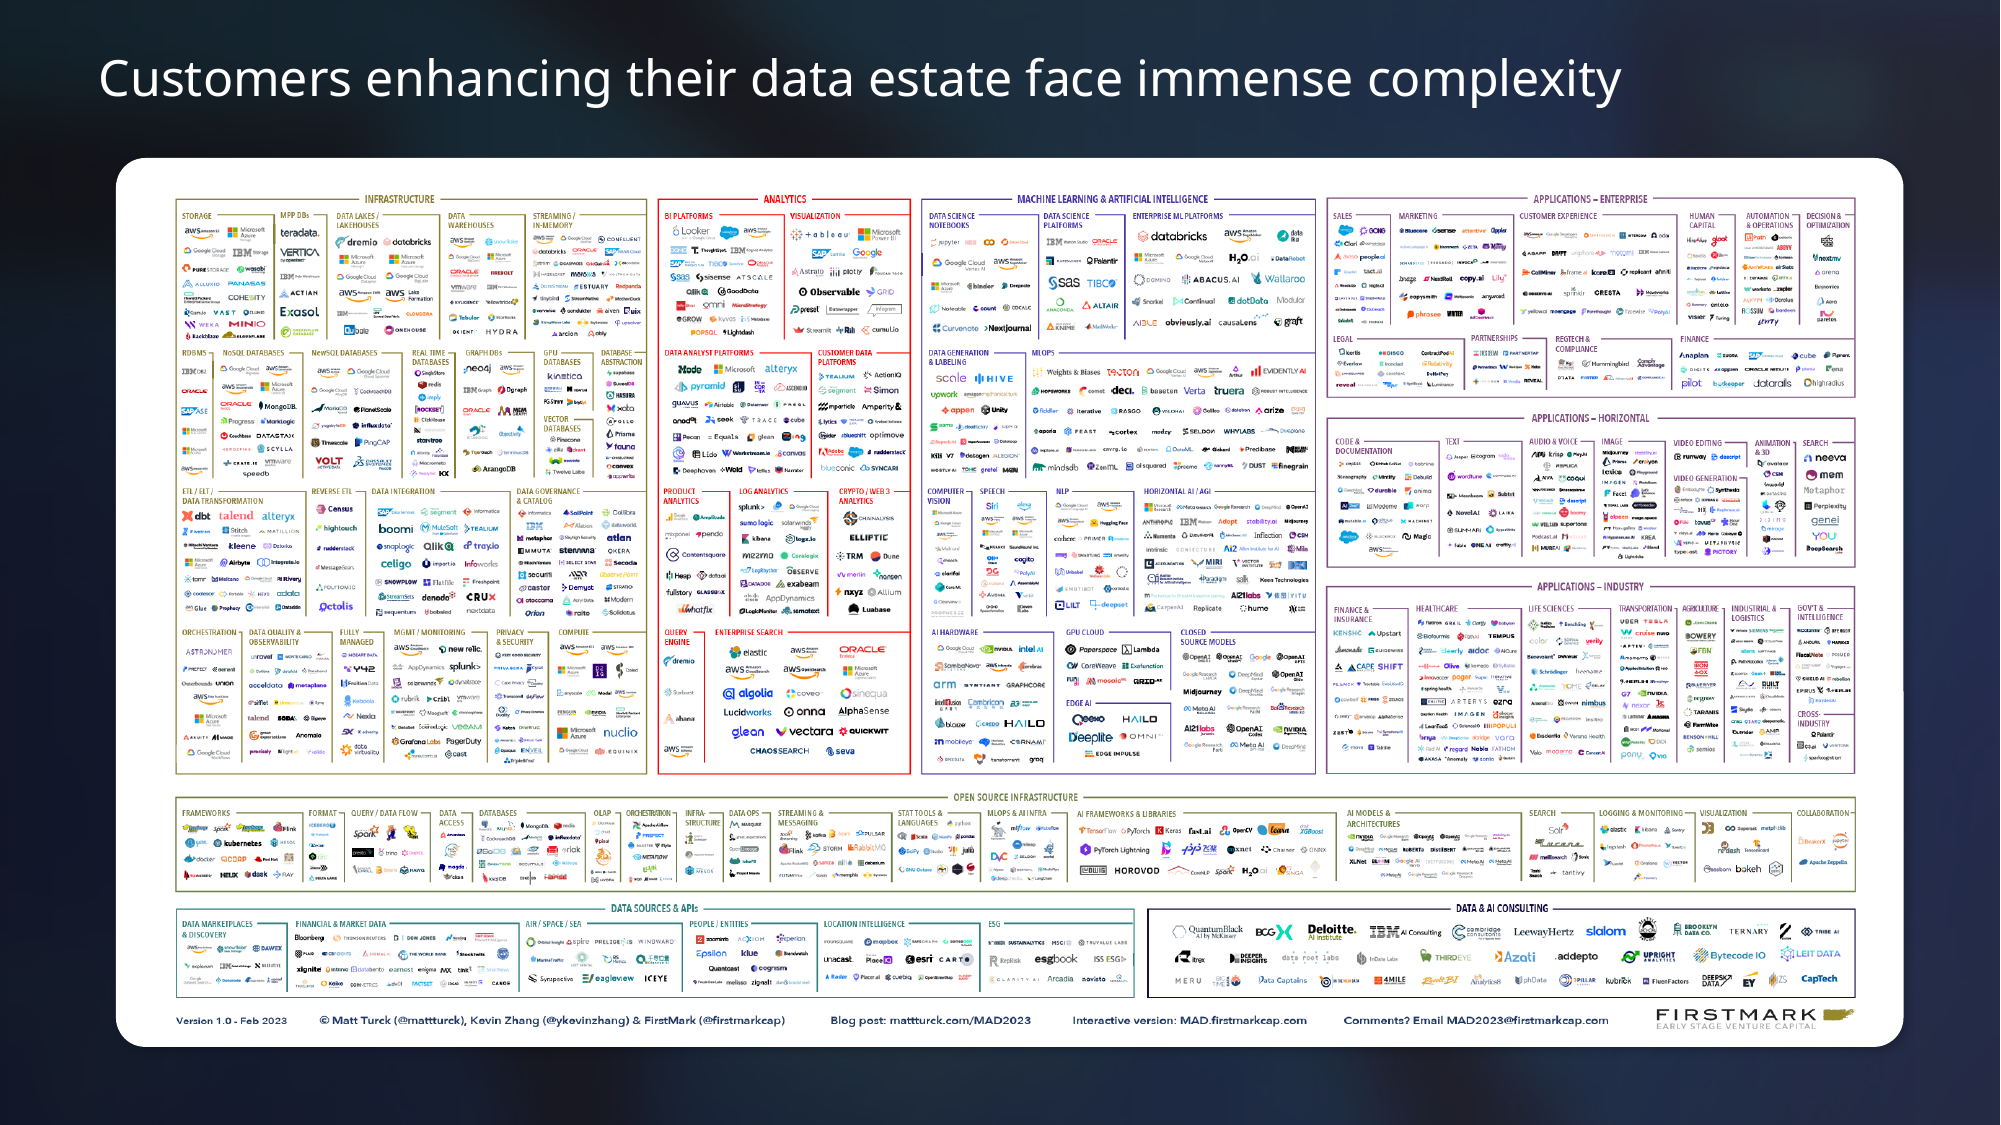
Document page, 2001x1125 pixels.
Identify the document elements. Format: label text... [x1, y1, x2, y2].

picture [168, 183, 1861, 1029]
text_box [115, 157, 1905, 1048]
title Customers enhancing their data estate face immense complexity [98, 46, 1784, 108]
